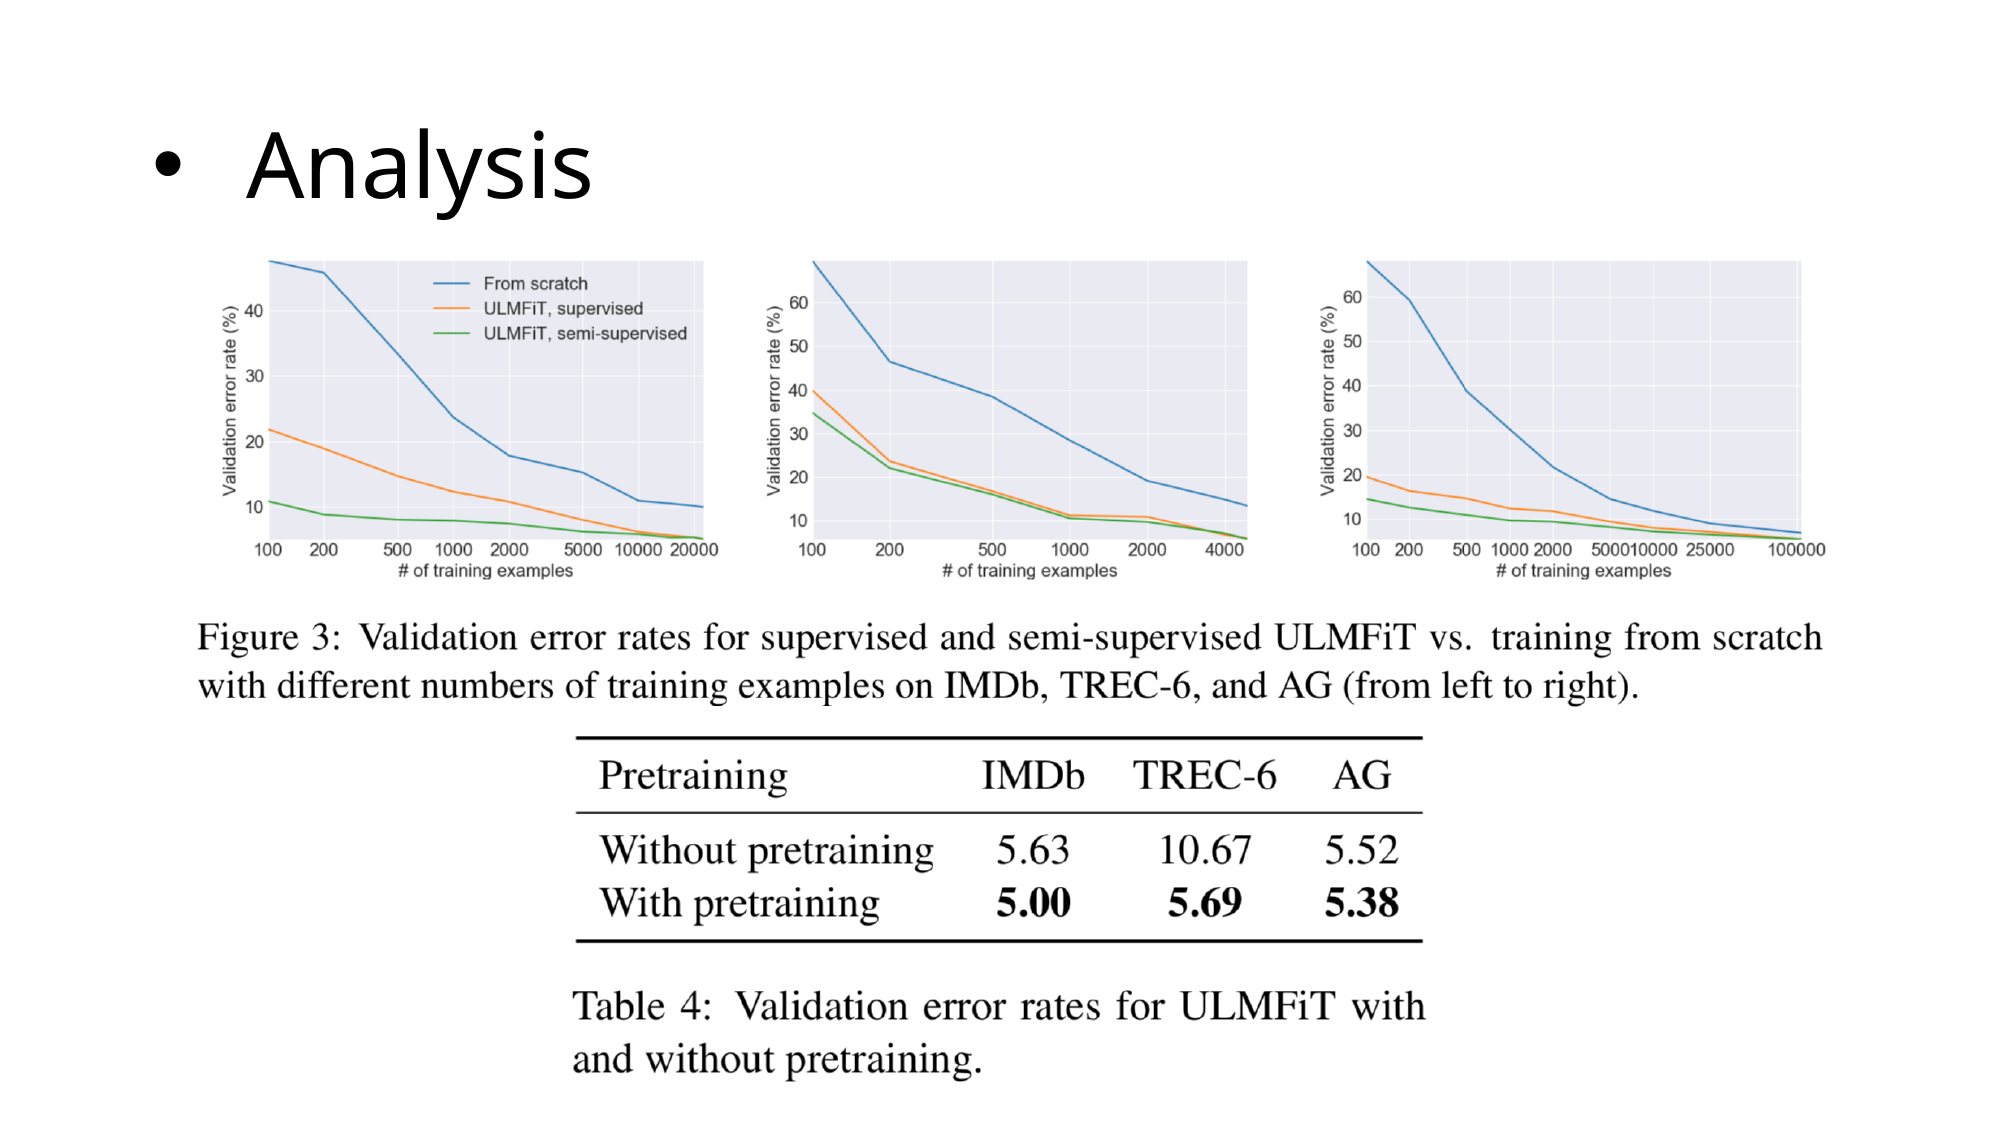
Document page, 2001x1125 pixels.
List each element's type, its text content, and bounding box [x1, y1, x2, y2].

title Analysis [137, 59, 1863, 221]
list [137, 221, 1863, 744]
picture [534, 706, 1465, 1125]
